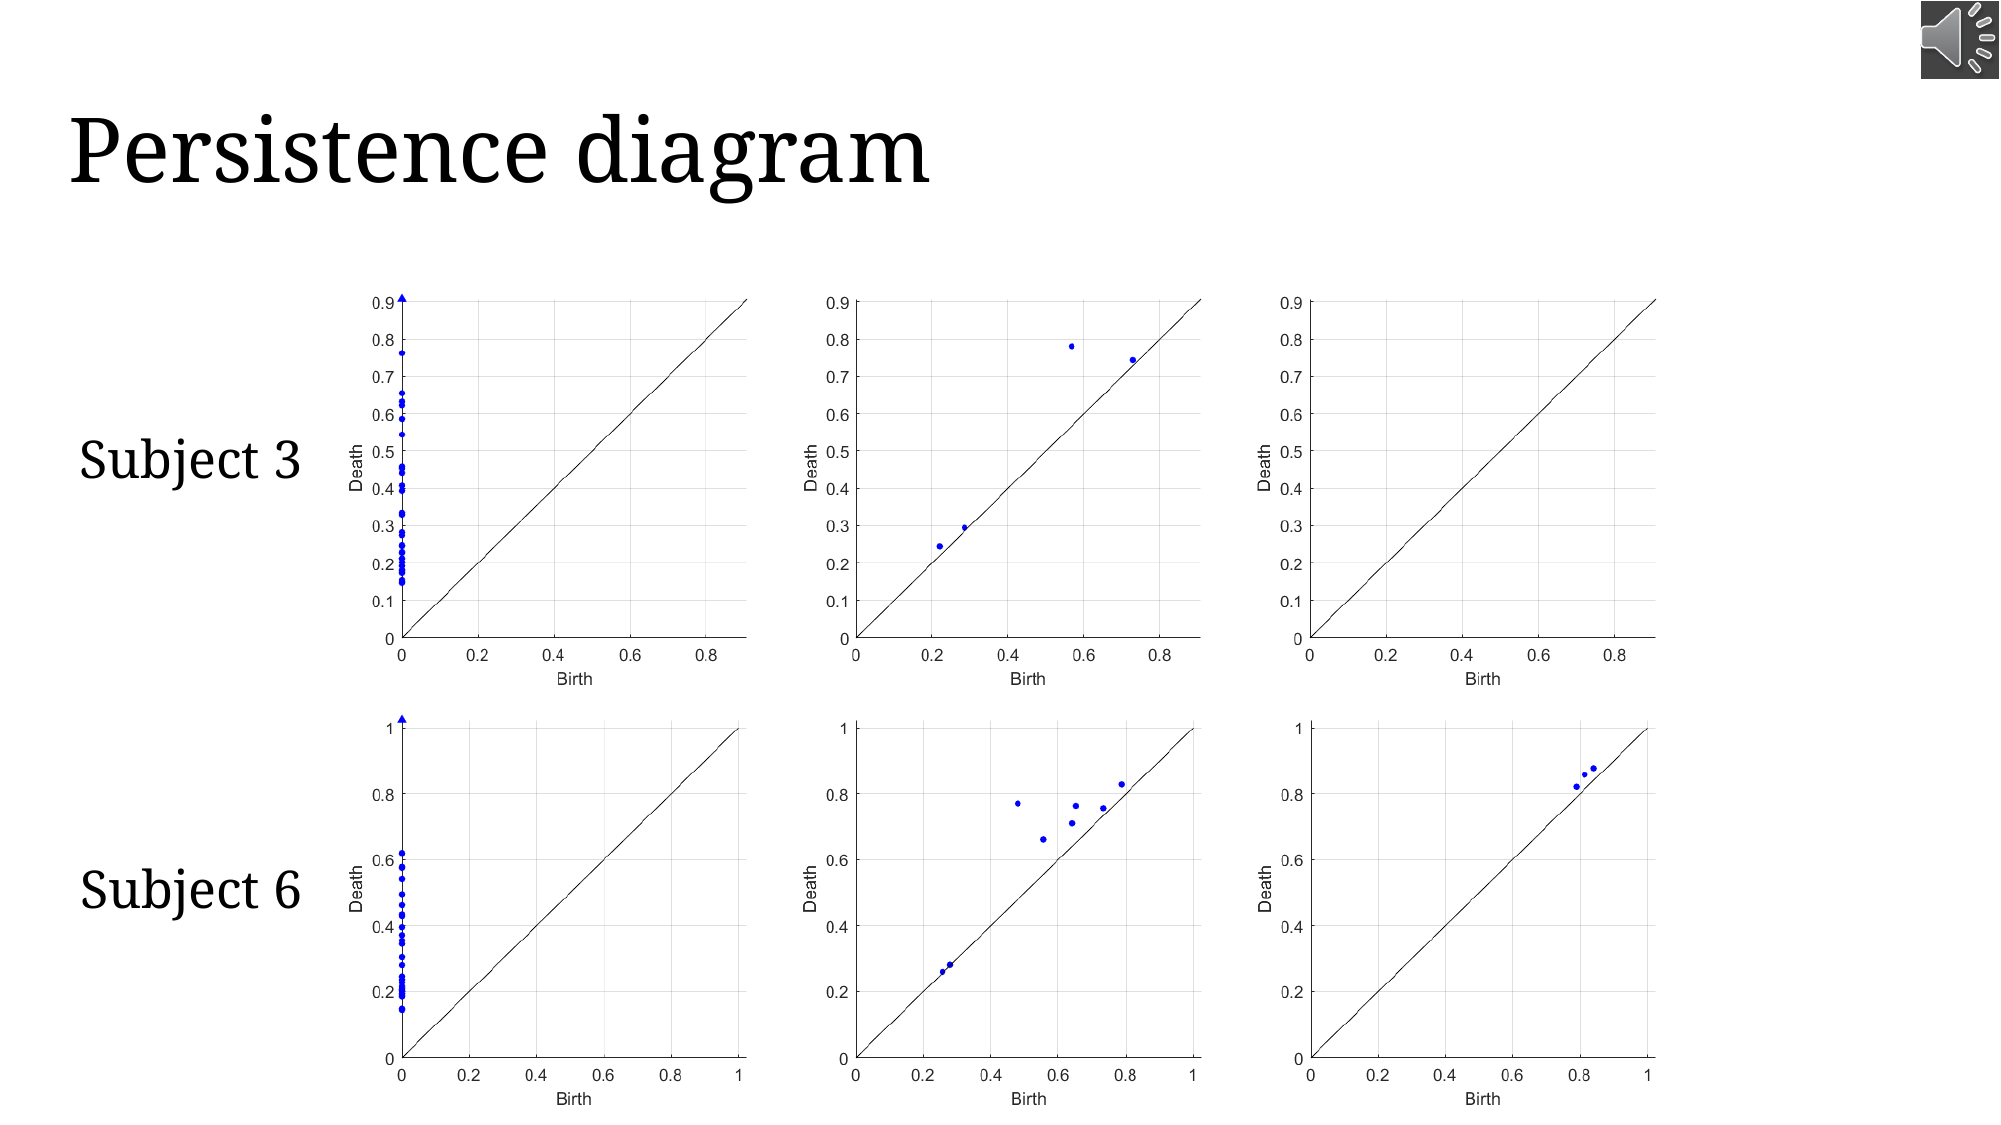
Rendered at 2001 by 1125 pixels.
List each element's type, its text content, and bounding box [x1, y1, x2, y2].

title Persistence diagram [53, 96, 1462, 209]
text_box Subject 6 [80, 856, 191, 920]
text_box Subject 3 [79, 426, 191, 489]
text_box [191, 267, 1809, 1109]
picture [1919, 0, 2000, 80]
